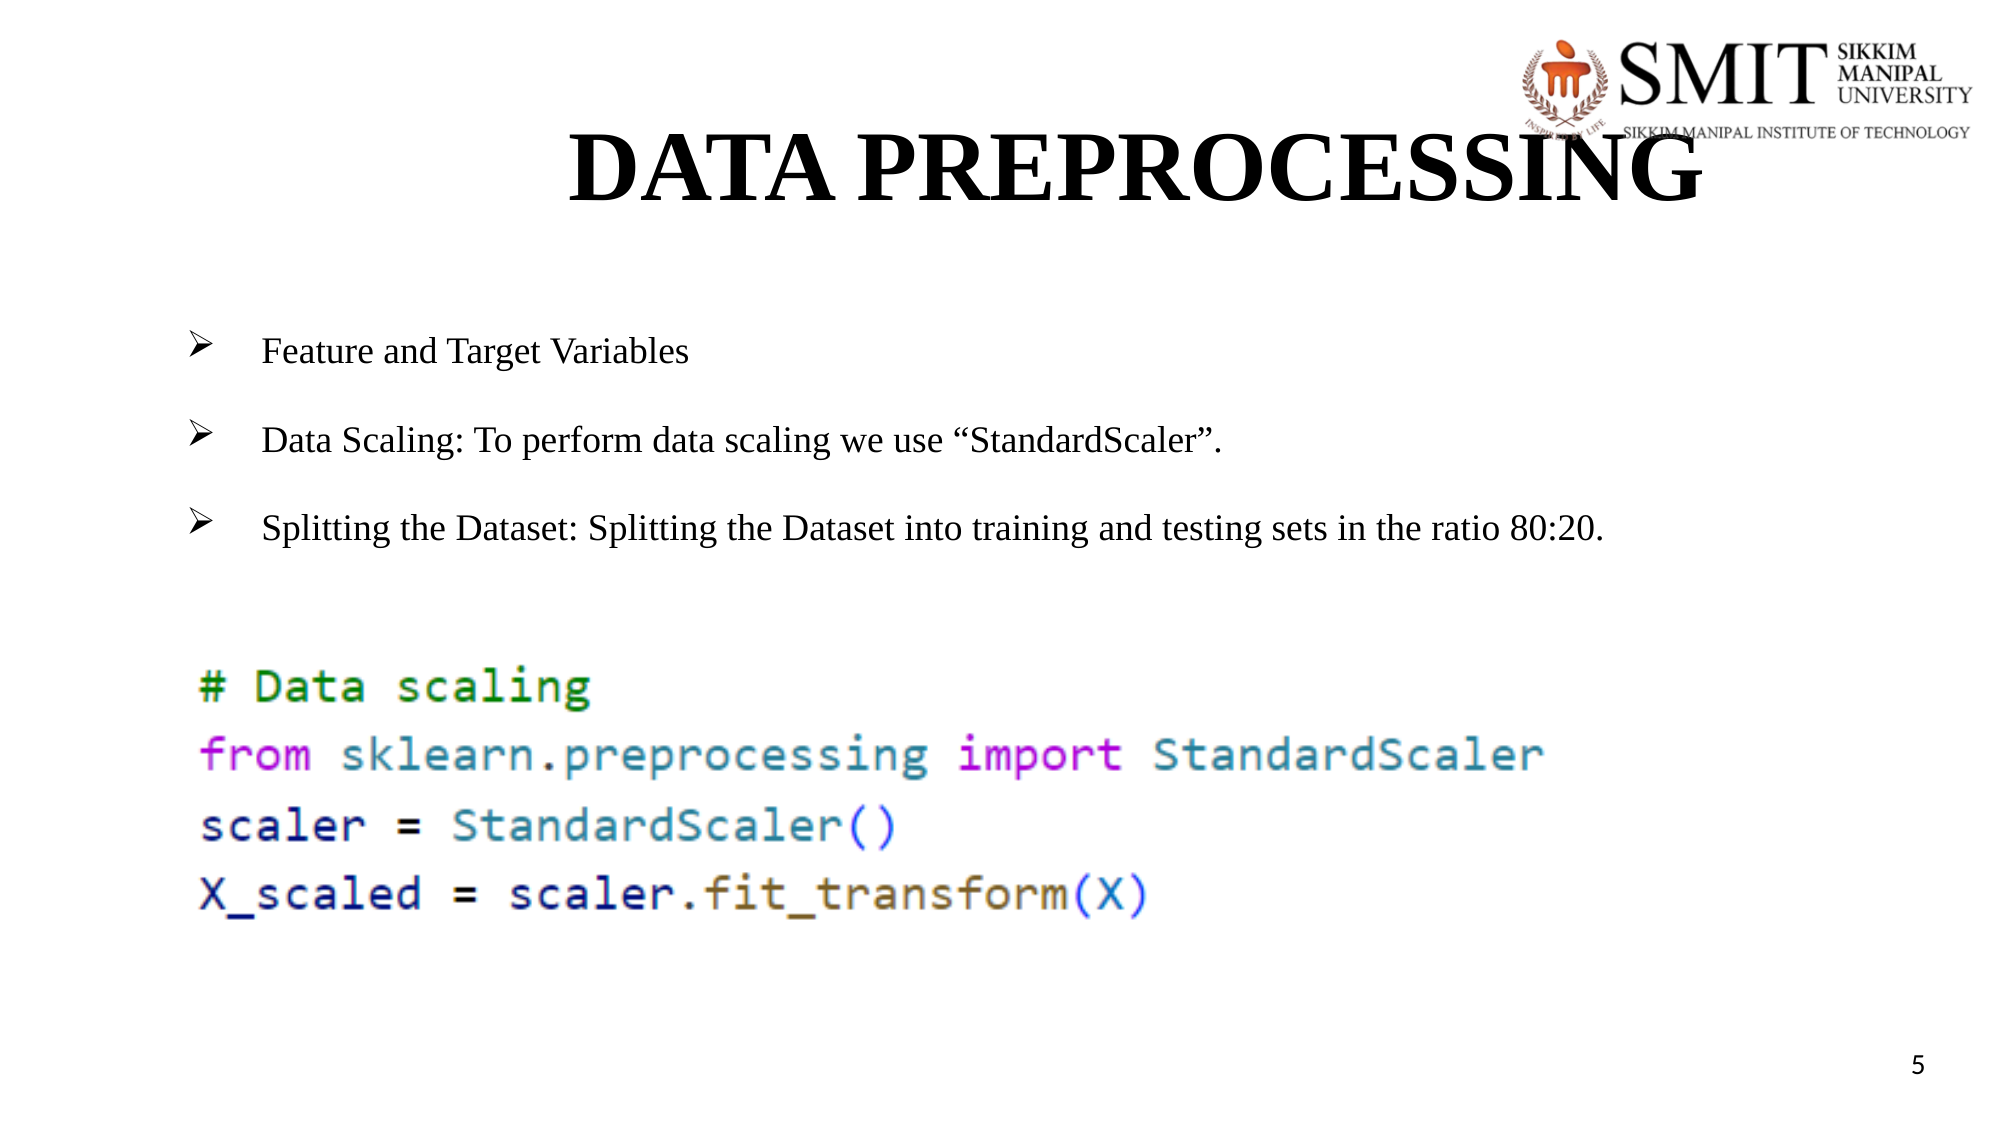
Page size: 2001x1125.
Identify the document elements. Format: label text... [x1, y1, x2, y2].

list Feature and Target Variables Data Scaling: To perform data scaling we use “StandardScaler”. Splitting the Dataset: Splitting the Dataset into training and testing sets in the ratio 80:20. [158, 296, 1884, 1011]
picture [1521, 34, 1977, 144]
text_box 5 [1895, 1029, 1951, 1095]
title DATA PREPROCESSING [137, 59, 1863, 278]
picture [187, 644, 1601, 954]
